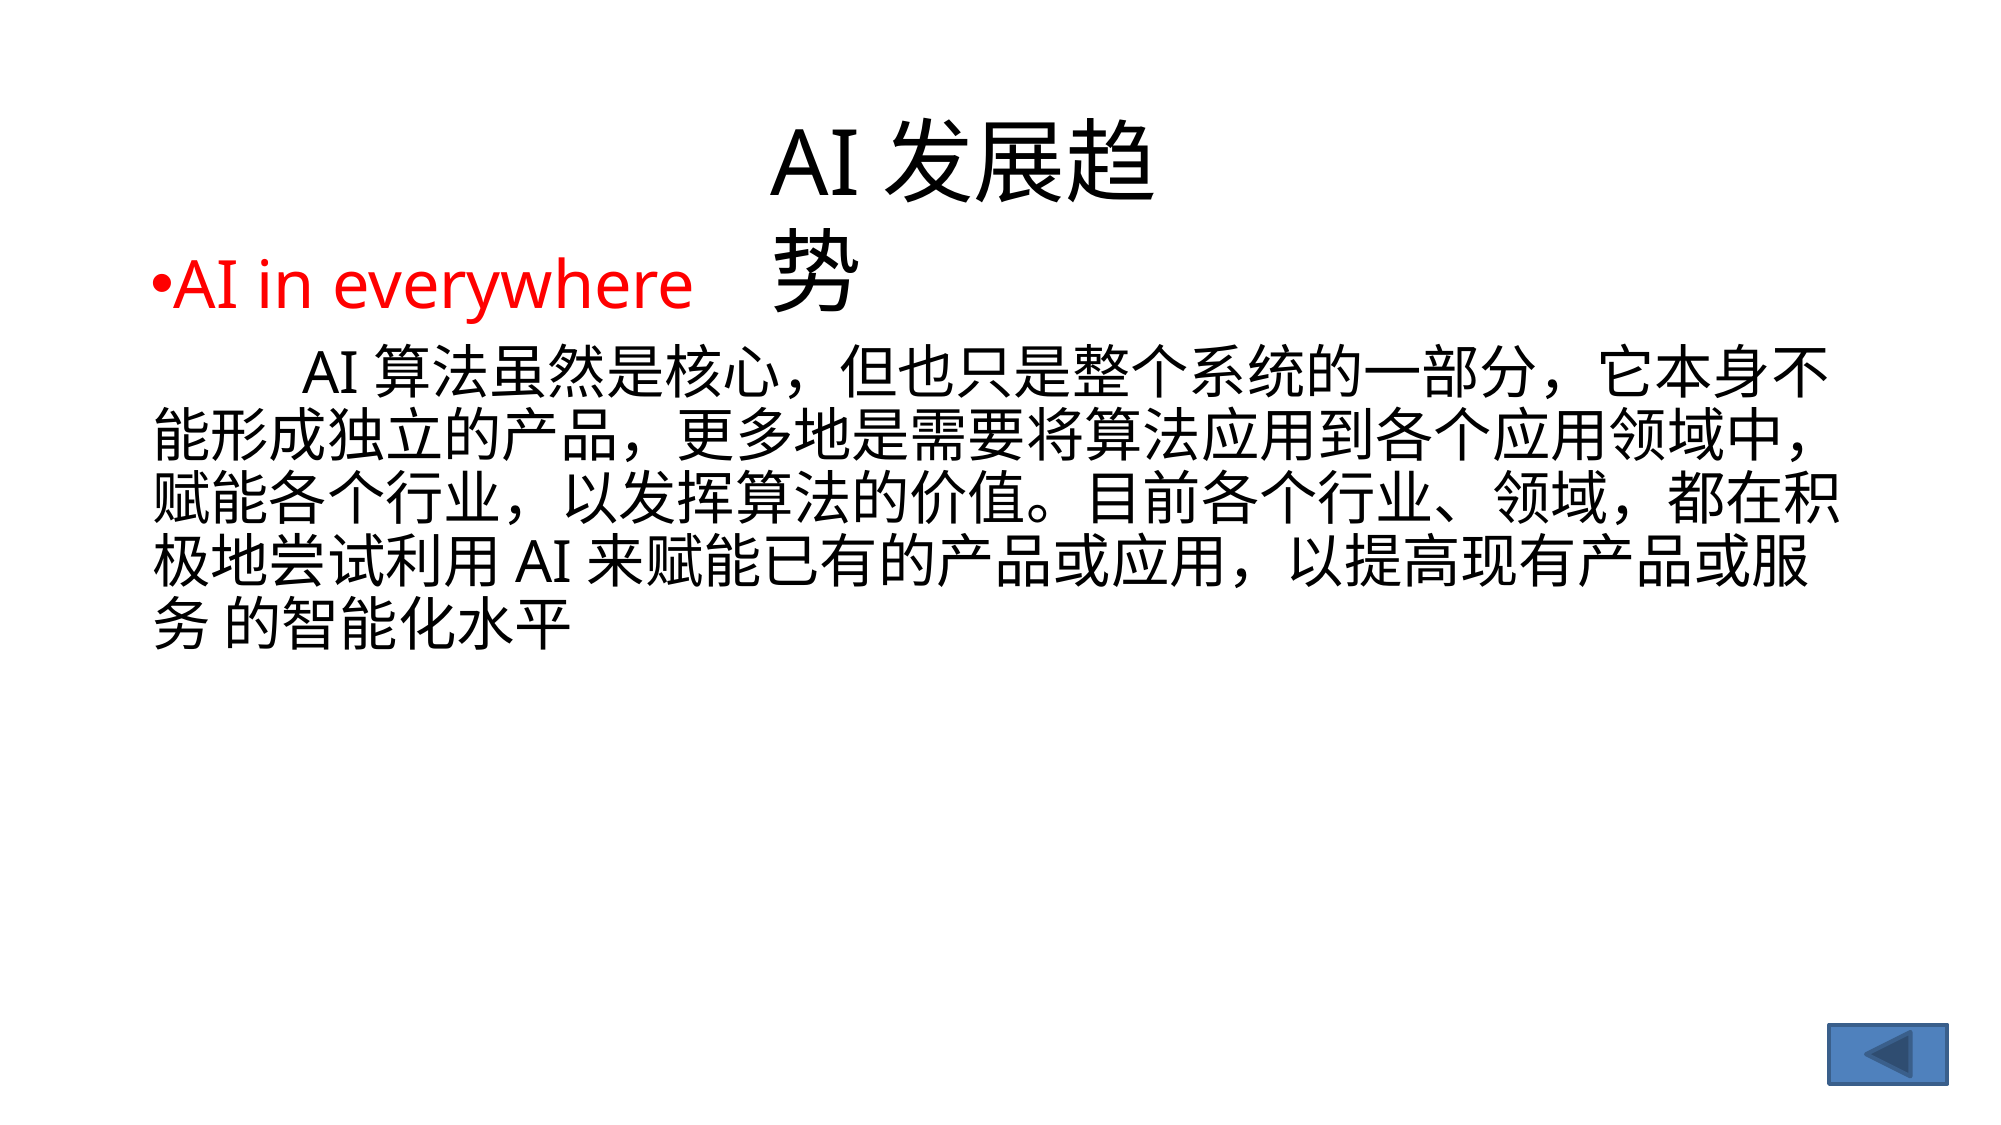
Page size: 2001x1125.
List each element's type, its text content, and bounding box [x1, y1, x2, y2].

text_box [1827, 1023, 1949, 1086]
title AI发展趋势 [768, 101, 1232, 223]
text_box AI in everywhere AI算法虽然是核心，但也只是整个系统的一部分，它本身不 能形成独立的产品，更多地是需要将算法应用到各个应用领域中， 赋能各个行业，以发挥算法的价值。目前各个行业、领域，都在积 极地尝试利用AI来赋能已有的产品或应用，以提高现有产品或服务 的智能化水平 [150, 223, 1847, 659]
